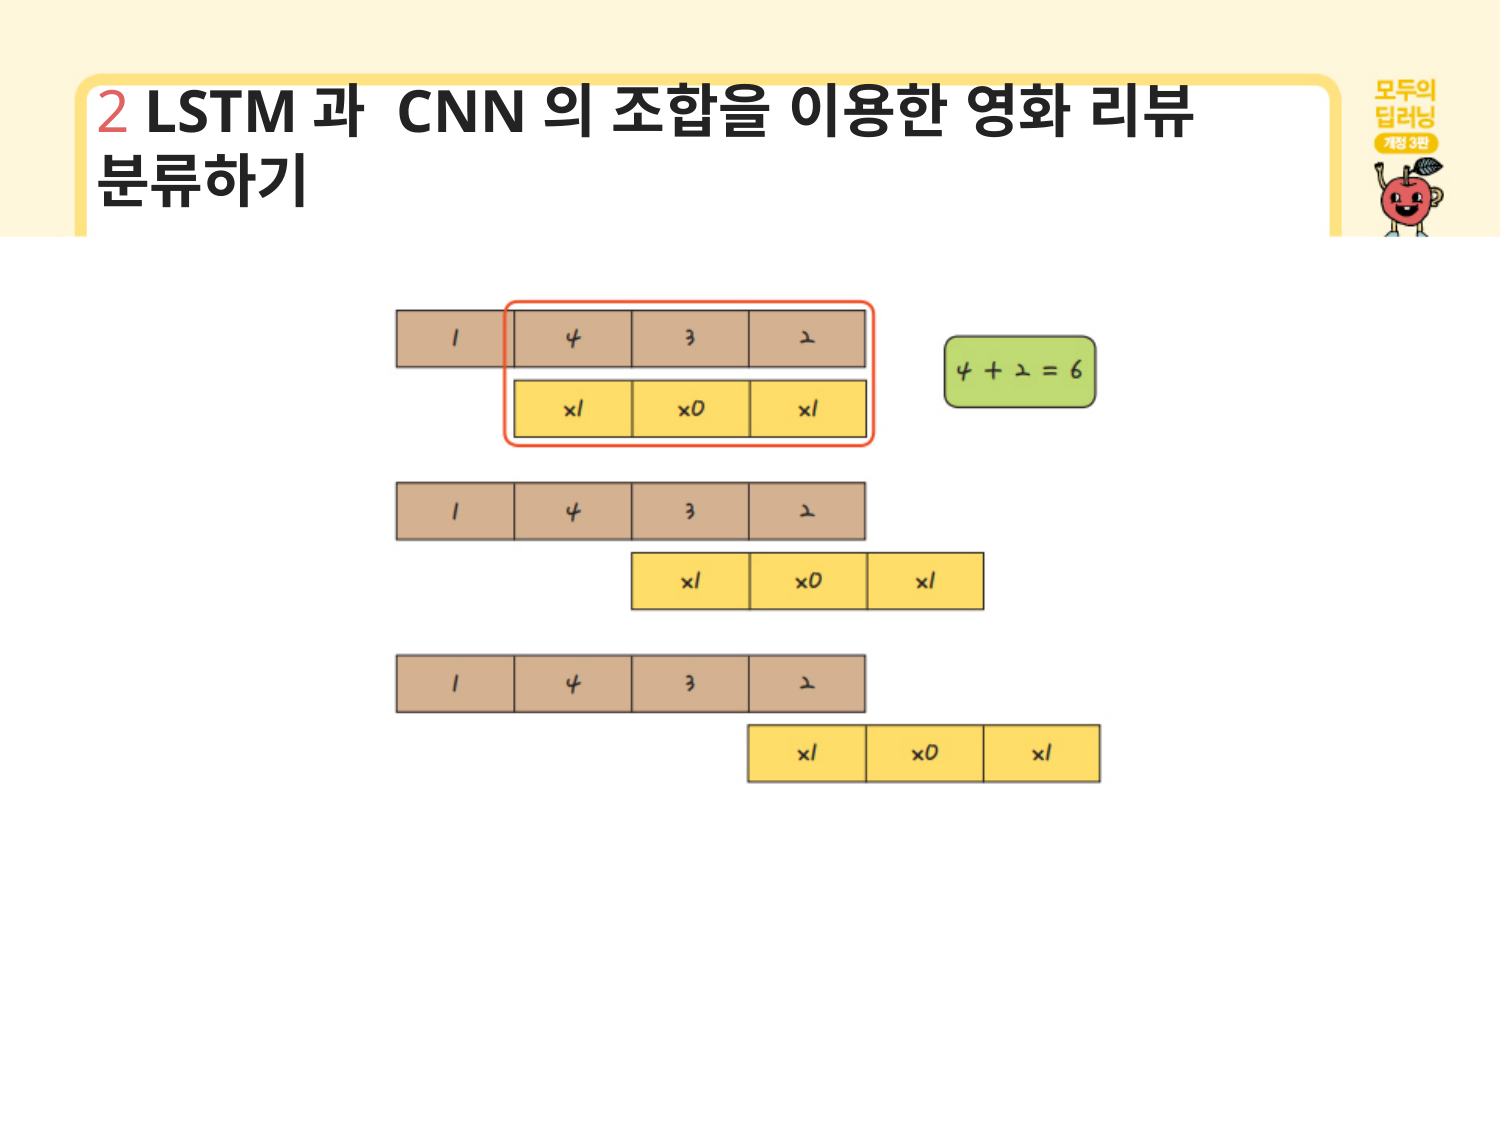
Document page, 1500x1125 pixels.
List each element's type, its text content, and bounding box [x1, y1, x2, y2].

picture [0, 0, 1500, 1125]
title 2 LSTM과 CNN의 조합을 이용한 영화 리뷰 분류하기 [81, 90, 1412, 222]
